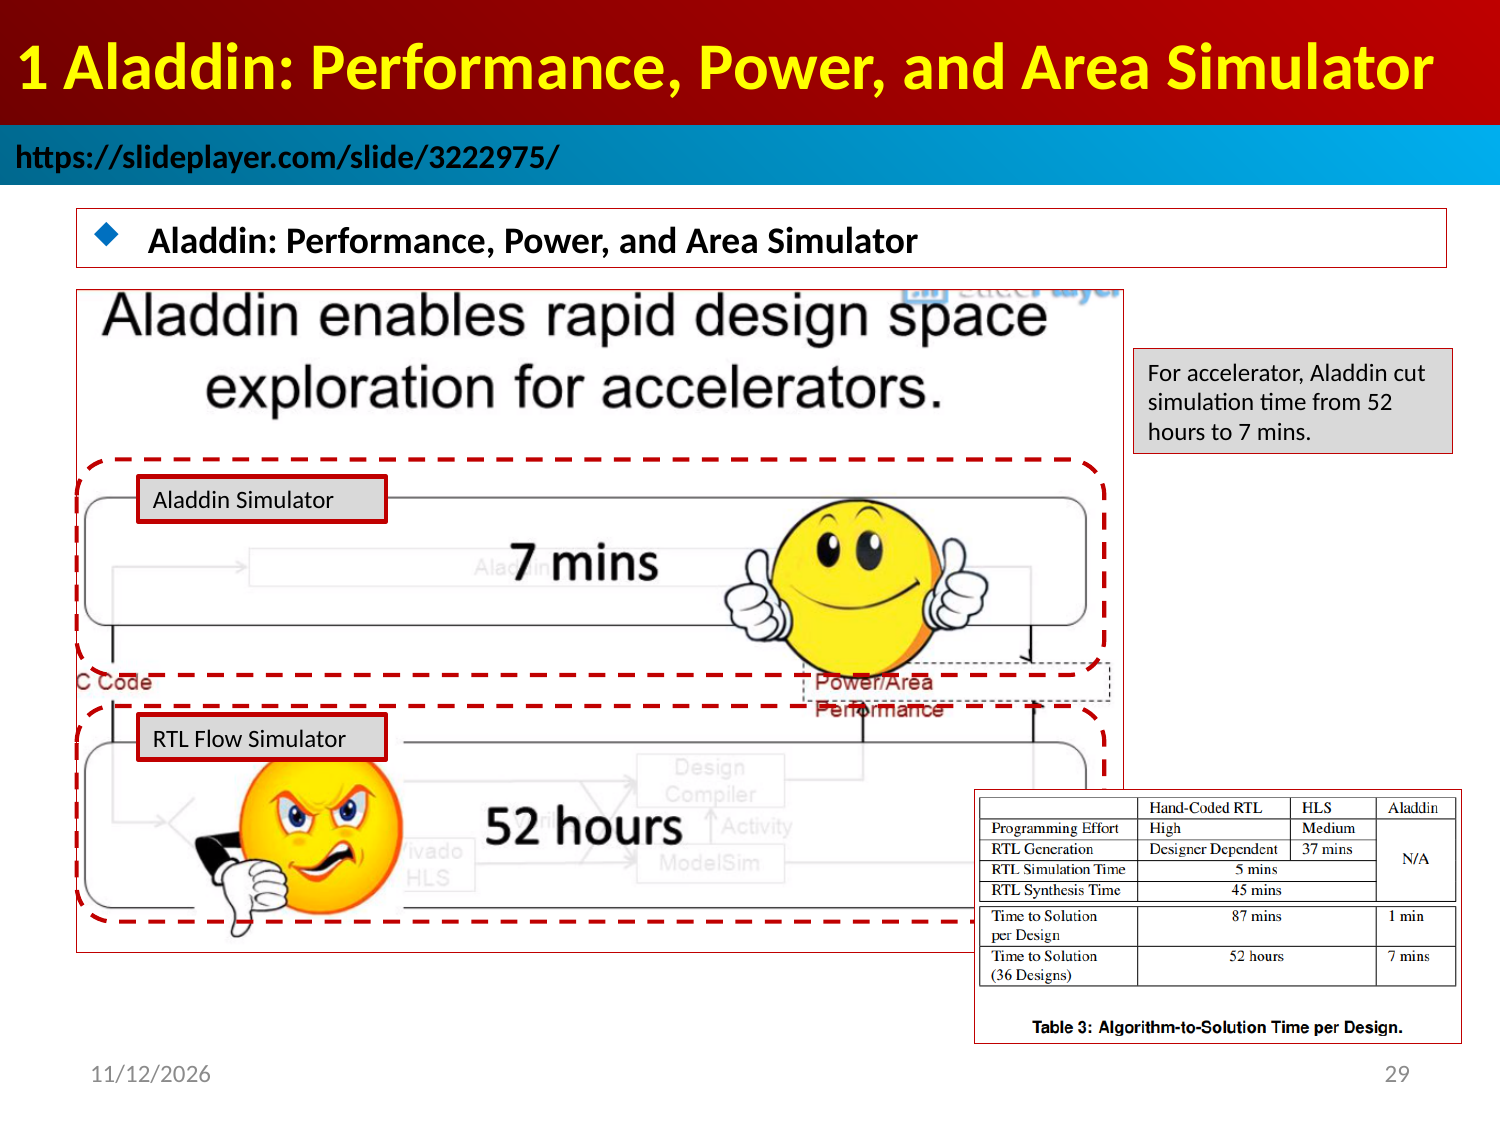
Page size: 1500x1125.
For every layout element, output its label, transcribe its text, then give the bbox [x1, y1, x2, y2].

text_box https://slideplayer.com/slide/3222975/ [0, 125, 1500, 185]
subtitle Aladdin: Performance, Power, and Area Simulator [76, 208, 1447, 268]
text_box For accelerator, Aladdin cut simulation time from 52 hours to 7 mins. [1133, 348, 1453, 454]
slide_number 29 [1074, 1052, 1425, 1103]
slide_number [75, 1042, 425, 1103]
picture [76, 289, 1462, 1045]
title 1 Aladdin: Performance, Power, and Area Simulator [0, 0, 1500, 125]
